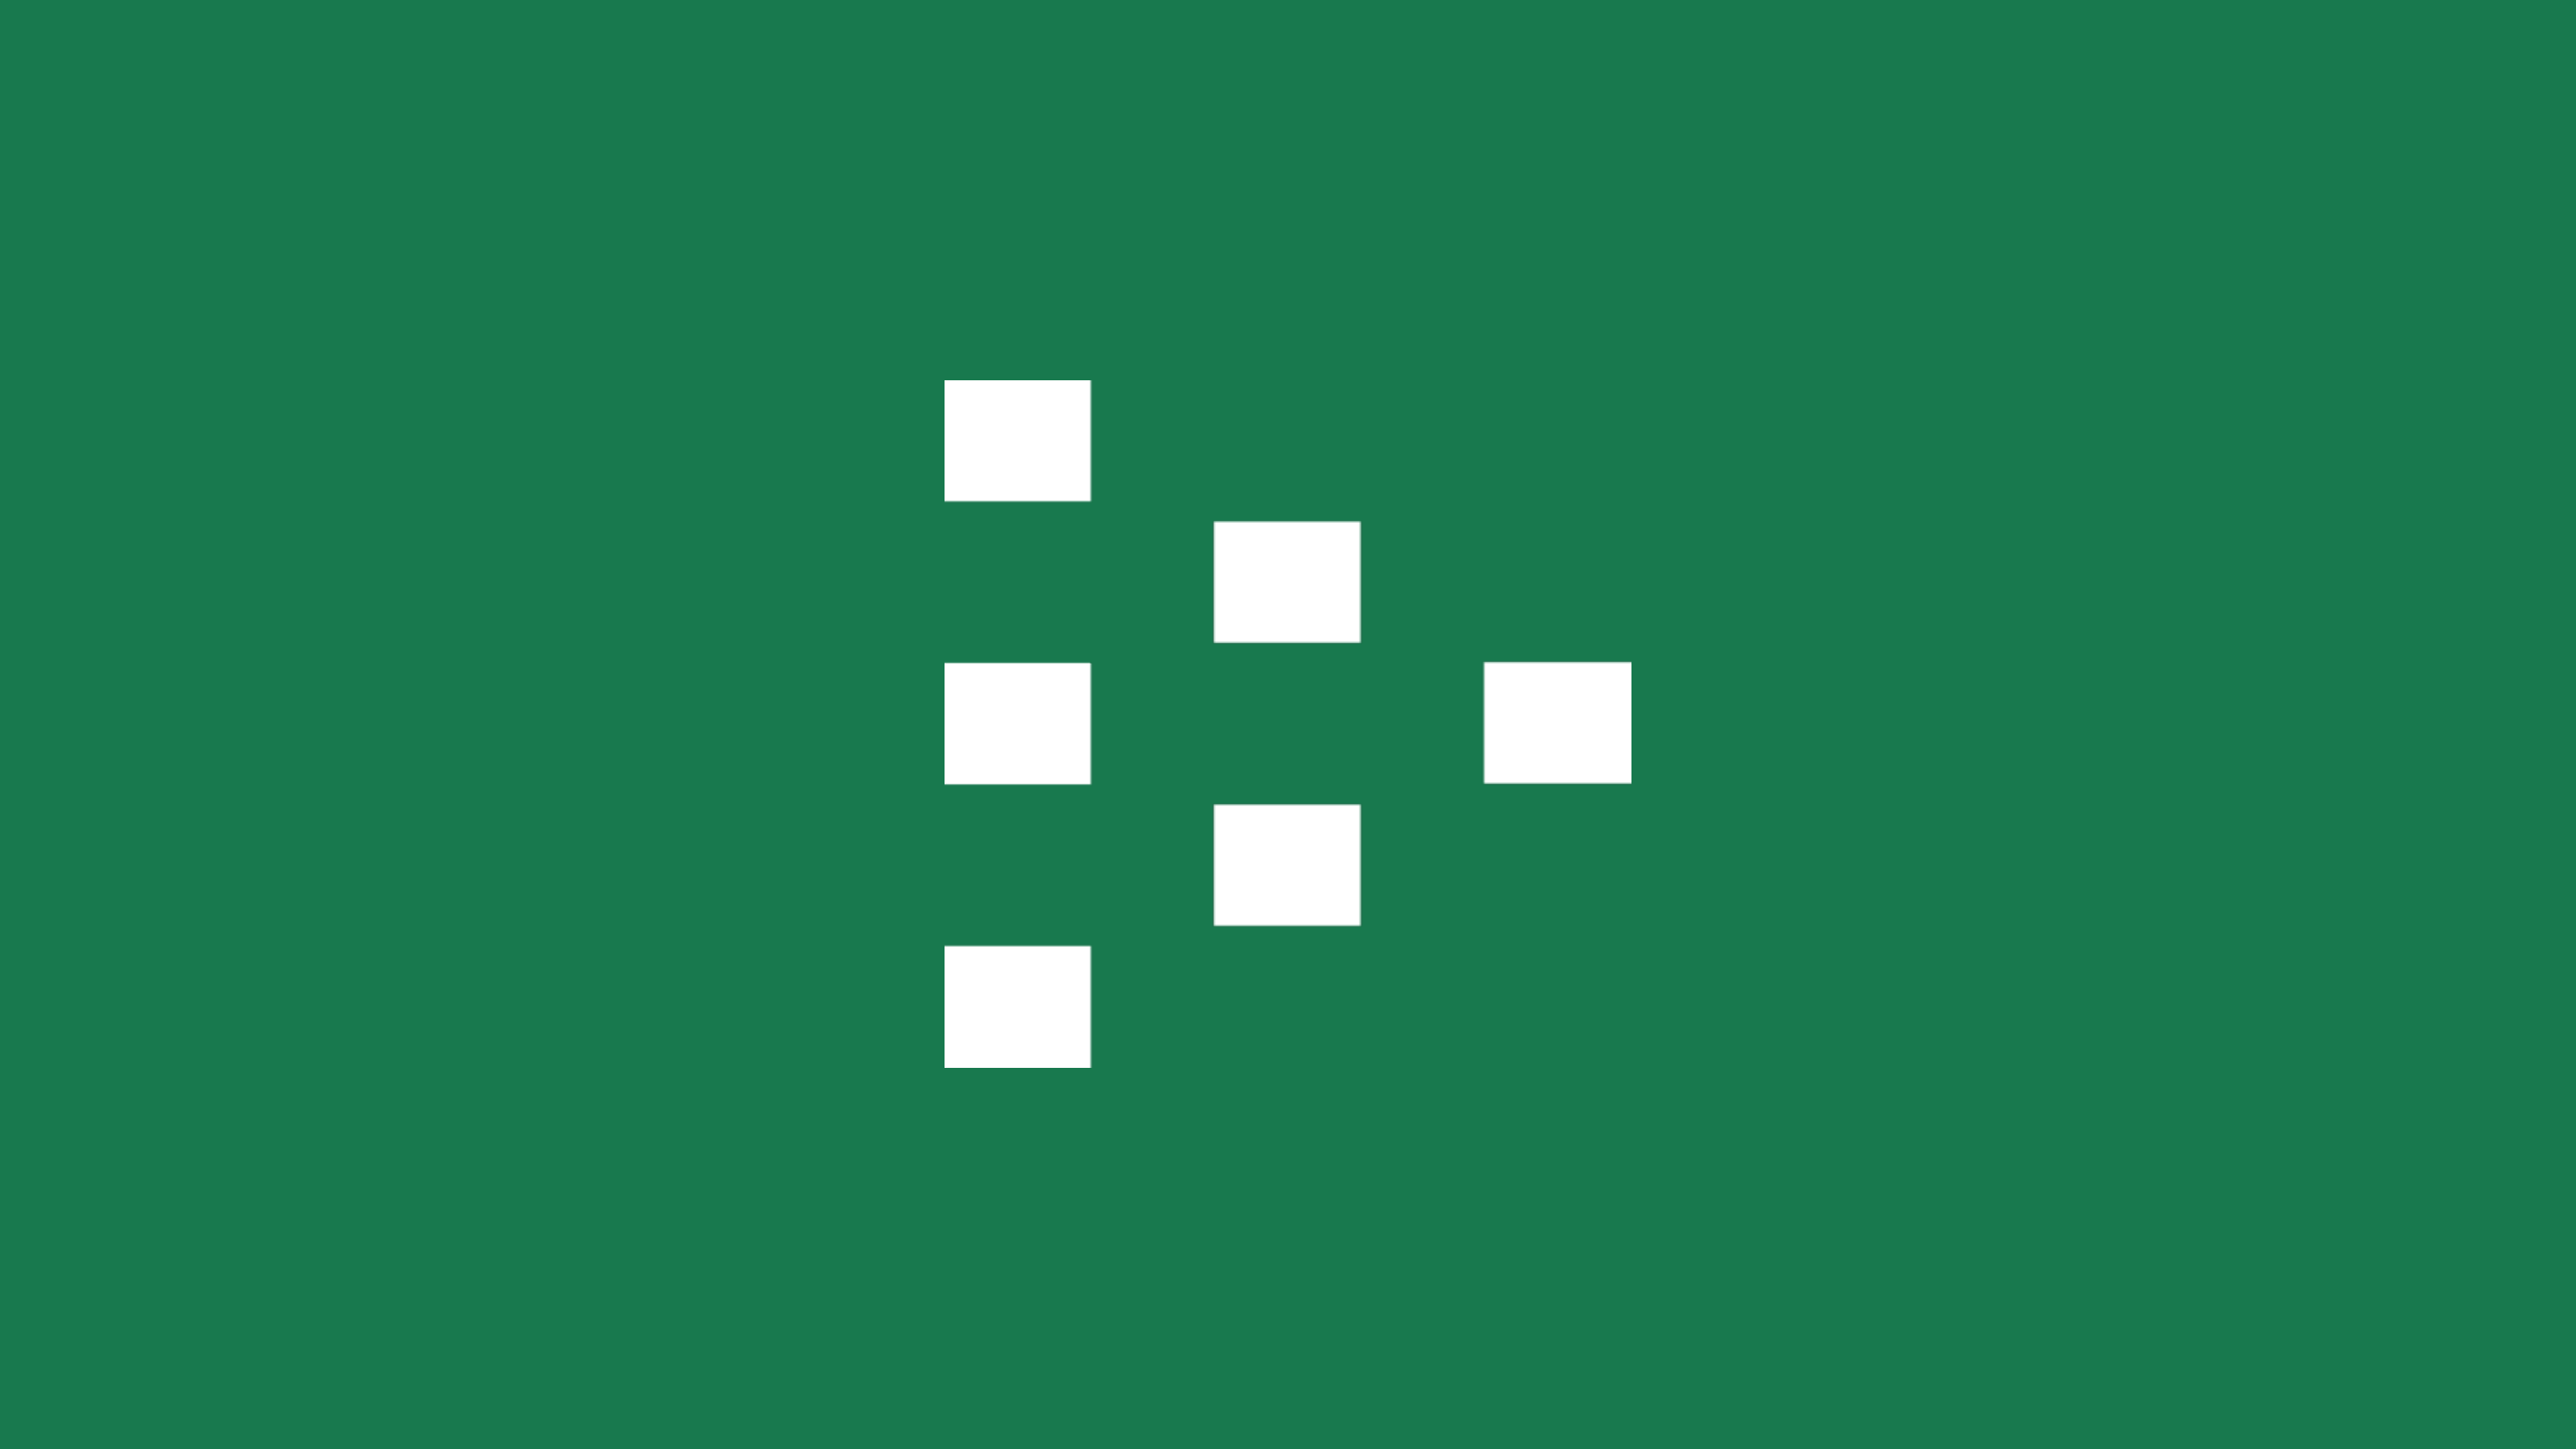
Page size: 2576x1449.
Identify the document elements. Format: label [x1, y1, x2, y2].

picture [944, 380, 1632, 1068]
